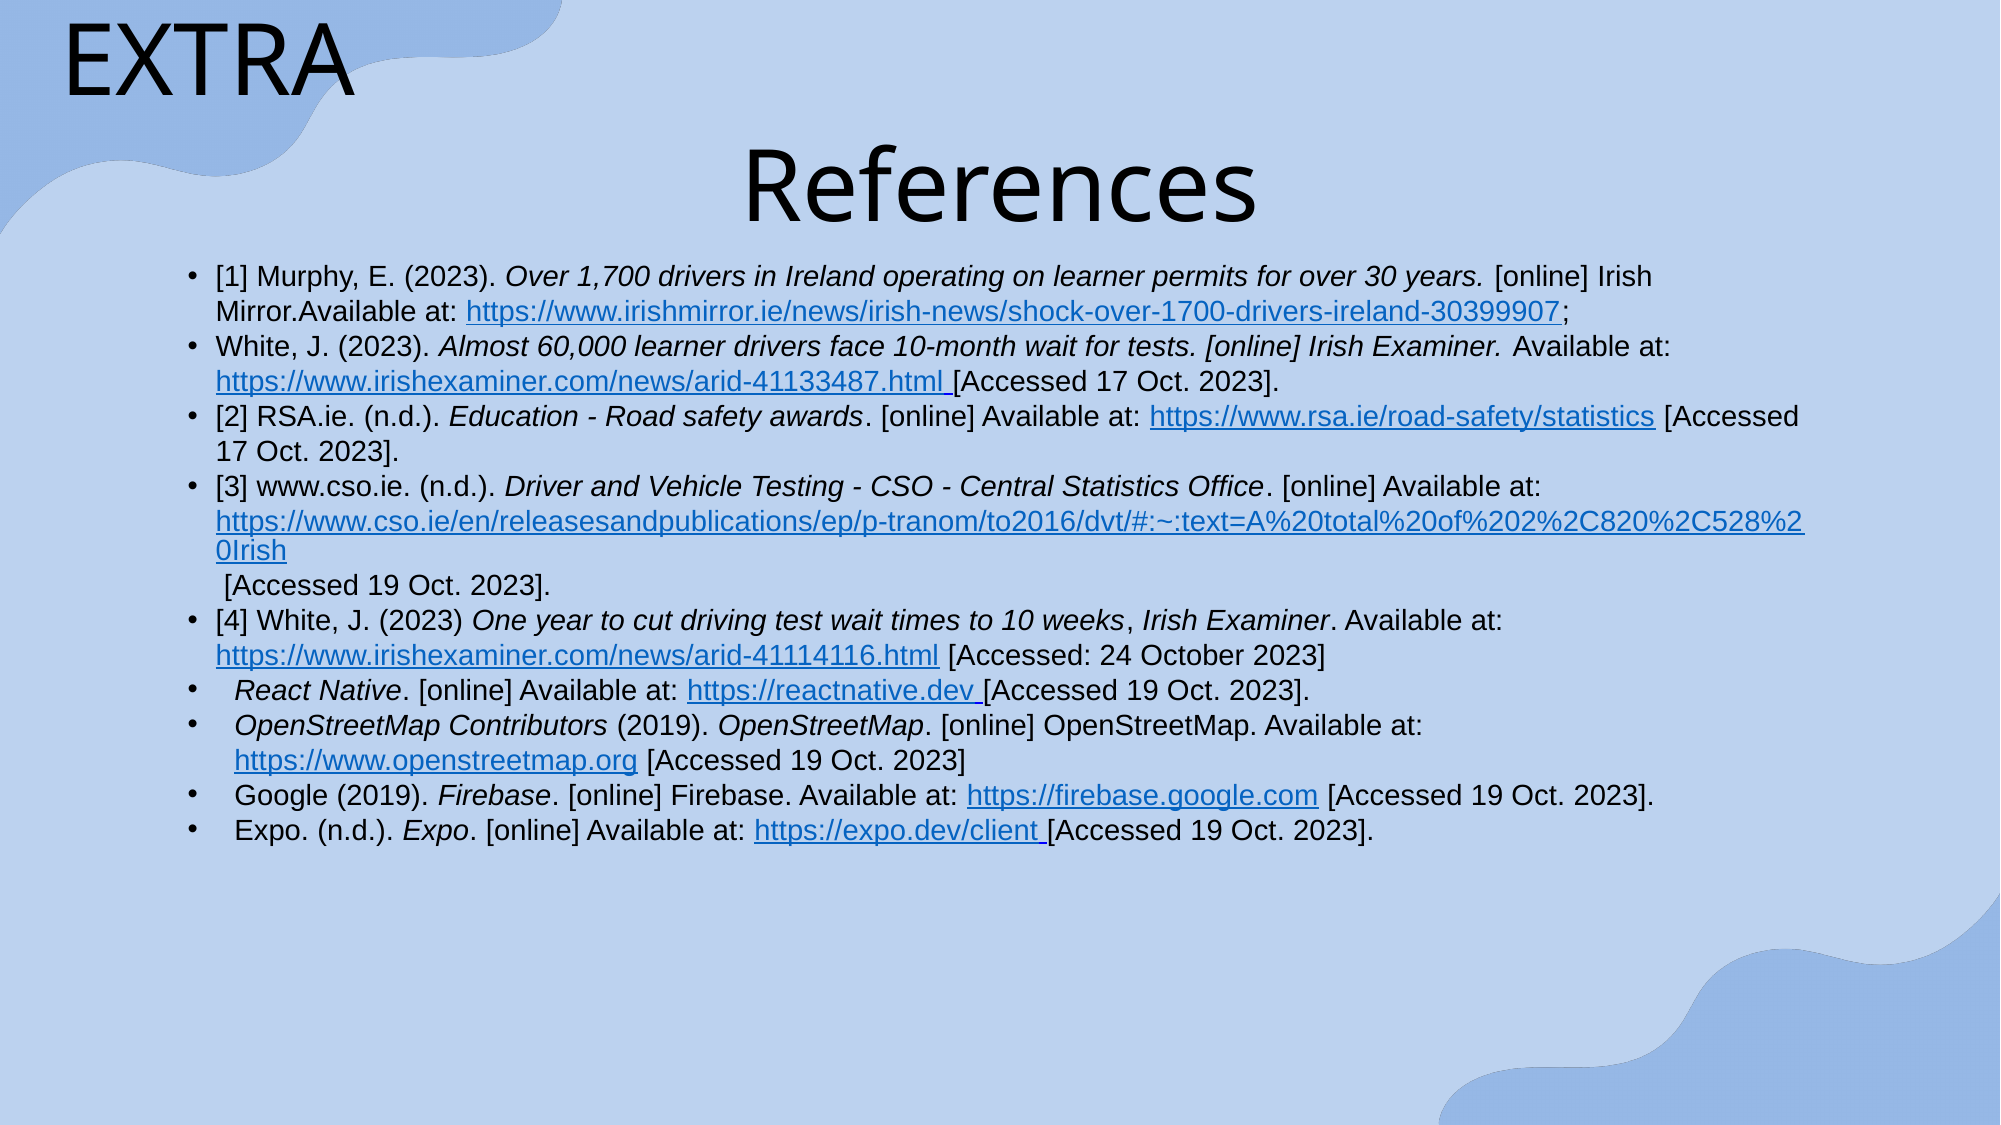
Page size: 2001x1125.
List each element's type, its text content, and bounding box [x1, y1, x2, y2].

title References [249, 0, 1750, 250]
picture [1439, 892, 2000, 1125]
picture [0, 0, 249, 234]
subtitle [1] Murphy, E. (2023). Over 1,700 drivers in Ireland operating on learner permits for over 30 years. [online] Irish Mirror.Available at: https://www.irishmirror.ie/news/irish-news/shock-over-1700-drivers-ireland-30399907; White, J. (2023). Almost 60,000 learner drivers face 10-month wait for tests. [online] Irish Examiner. Available at: https://www.irishexaminer.com/news/arid-41133487.html [Accessed 17 Oct. 2023]. [2] RSA.ie. (n.d.). Education - Road safety awards. [online] Available at: https://www.rsa.ie/road-safety/statistics [Accessed 17 Oct. 2023]. [3] www.cso.ie. (n.d.). Driver and Vehicle Testing - CSO - Central Statistics Office. [online] Available at: https://www.cso.ie/en/releasesandpublications/ep/p-tranom/to2016/dvt/#:~:text=A%20total%20of%202%2C820%2C528%20Irish [Accessed 19 Oct. 2023]. [4] White, J. (2023) One year to cut driving test wait times to 10 weeks, Irish Examiner. Available at: https://www.irishexaminer.com/news/arid-41114116.html [Accessed: 24 October 2023] React Native. [online] Available at: https://reactnative.dev [Accessed 19 Oct. 2023]. OpenStreetMap Contributors (2019). OpenStreetMap. [online] OpenStreetMap. Available at: https://www.openstreetmap.org [Accessed 19 Oct. 2023] Google (2019). Firebase. [online] Firebase. Available at: https://firebase.google.com [Accessed 19 Oct. 2023]. Expo. (n.d.). Expo. [online] Available at: https://expo.dev/client [Accessed 19 Oct. 2023]. [172, 250, 1836, 1048]
